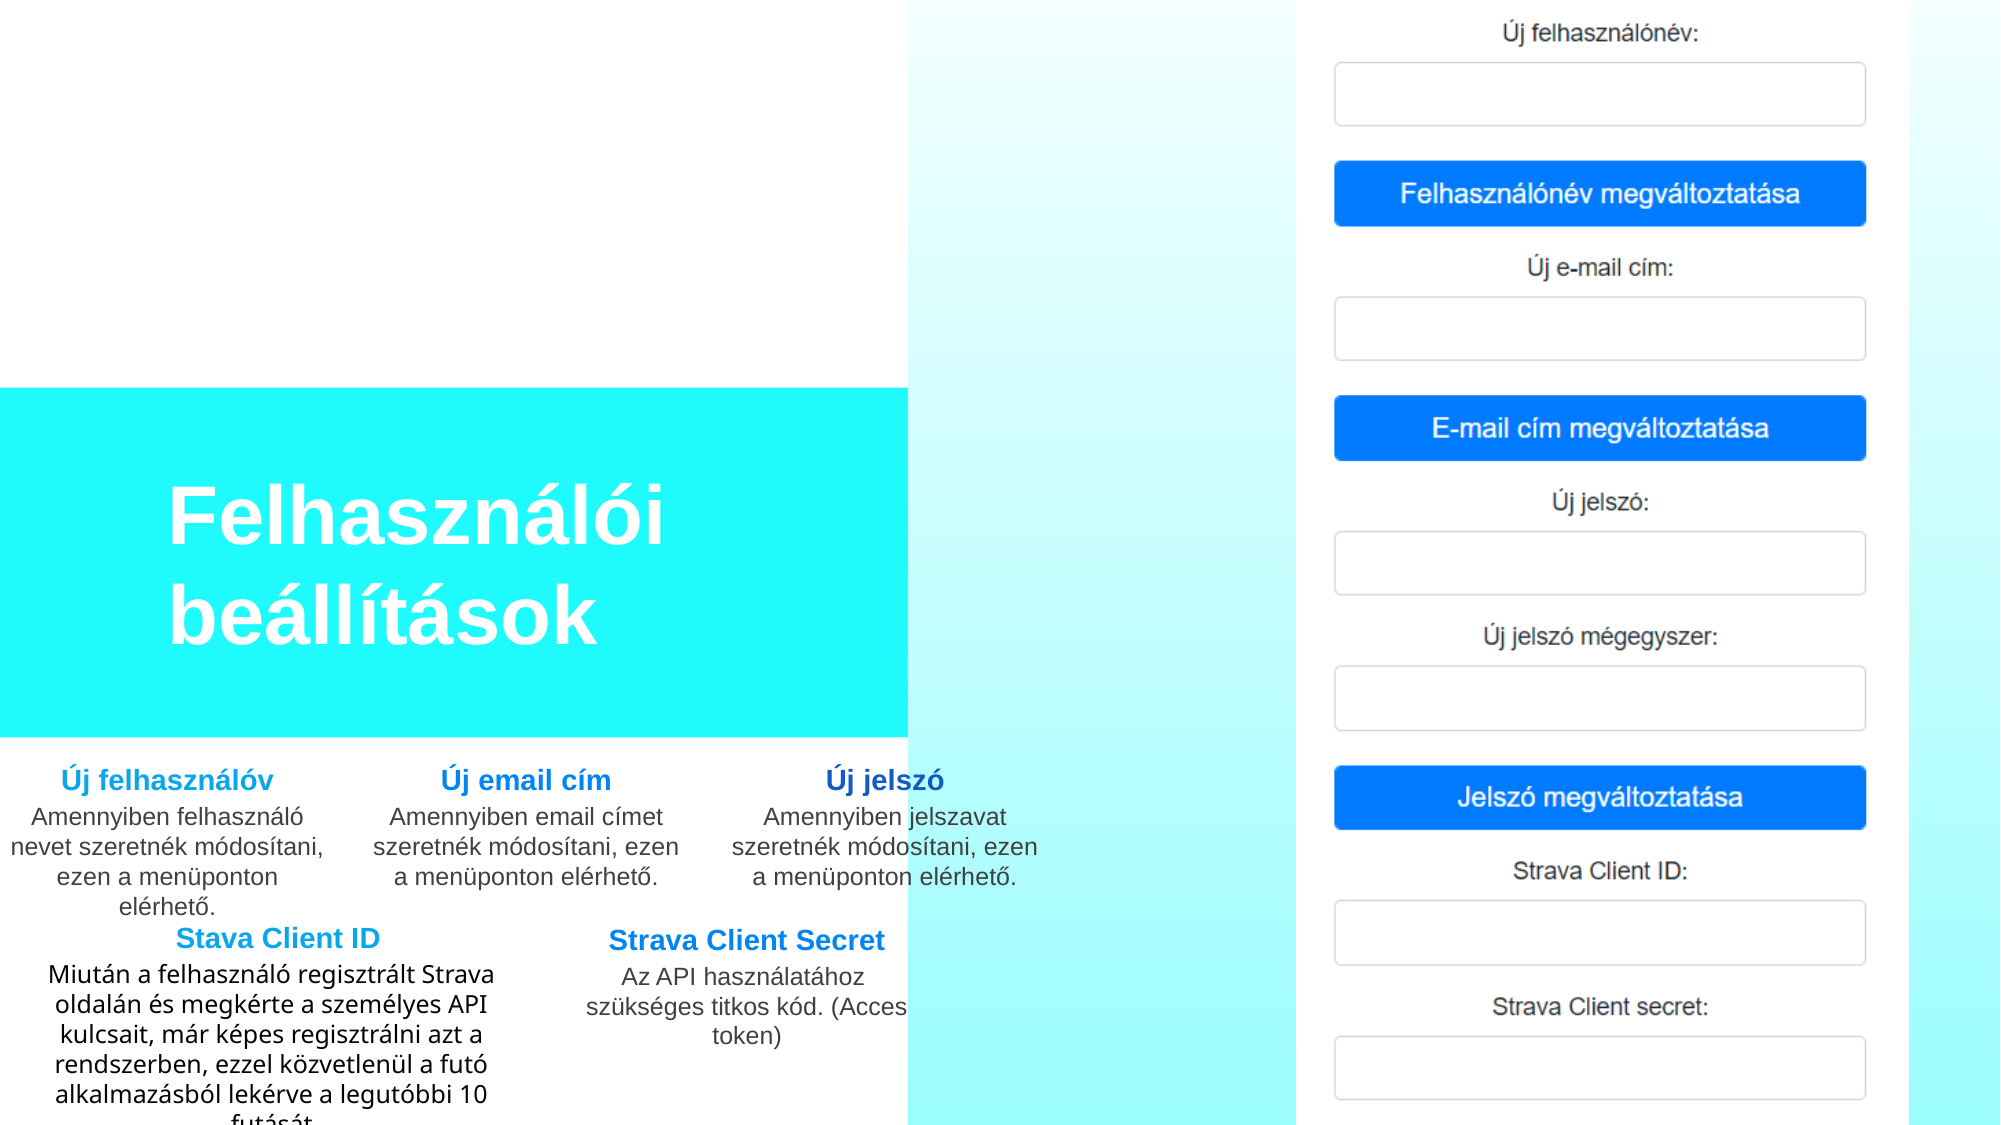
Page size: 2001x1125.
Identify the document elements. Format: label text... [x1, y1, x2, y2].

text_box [348, 754, 705, 900]
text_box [569, 913, 925, 1059]
picture [907, 0, 2000, 1125]
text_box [0, 911, 544, 1118]
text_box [0, 754, 346, 900]
text_box Felhasználói beállítások [152, 453, 682, 669]
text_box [707, 754, 1064, 900]
